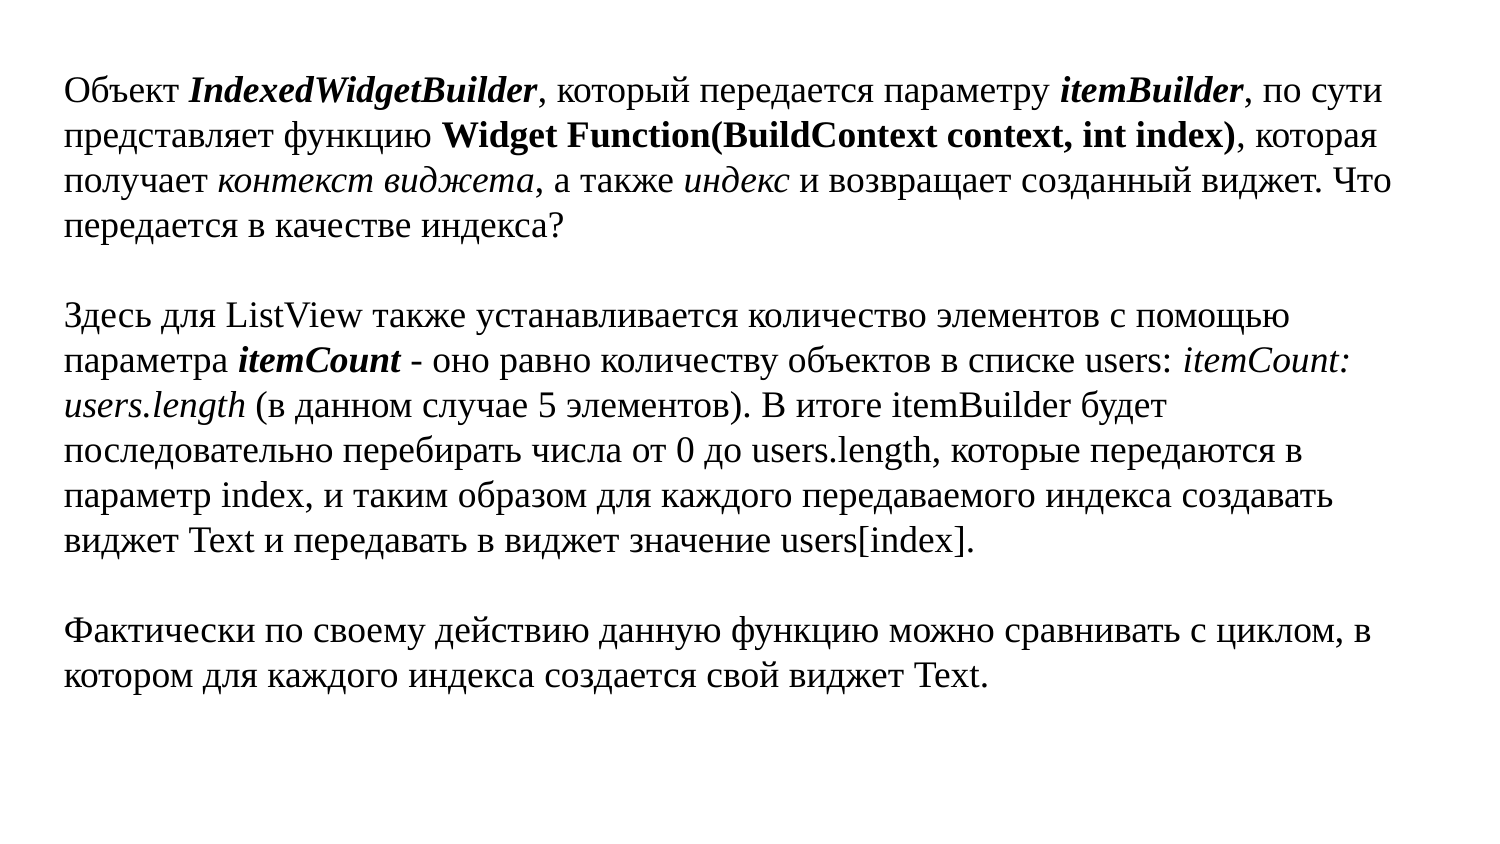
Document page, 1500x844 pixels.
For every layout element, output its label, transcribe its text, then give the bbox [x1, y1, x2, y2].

text_box Объект IndexedWidgetBuilder, который передается параметру itemBuilder, по сути представляет функцию Widget Function(BuildContext context, int index), которая получает контекст виджета, а также индекс и возвращает созданный виджет. Что передается в качестве индекса? Здесь для ListView также устанавливается количество элементов с помощью параметра itemCount - оно равно количеству объектов в списке users: itemCount: users.length (в данном случае 5 элементов). В итоге itemBuilder будет последовательно перебирать числа от 0 до users.length, которые передаются в параметр index, и таким образом для каждого передаваемого индекса создавать виджет Text и передавать в виджет значение users[index]. Фактически по своему действию данную функцию можно сравнивать с циклом, в котором для каждого индекса создается свой виджет Text. [48, 49, 1455, 710]
